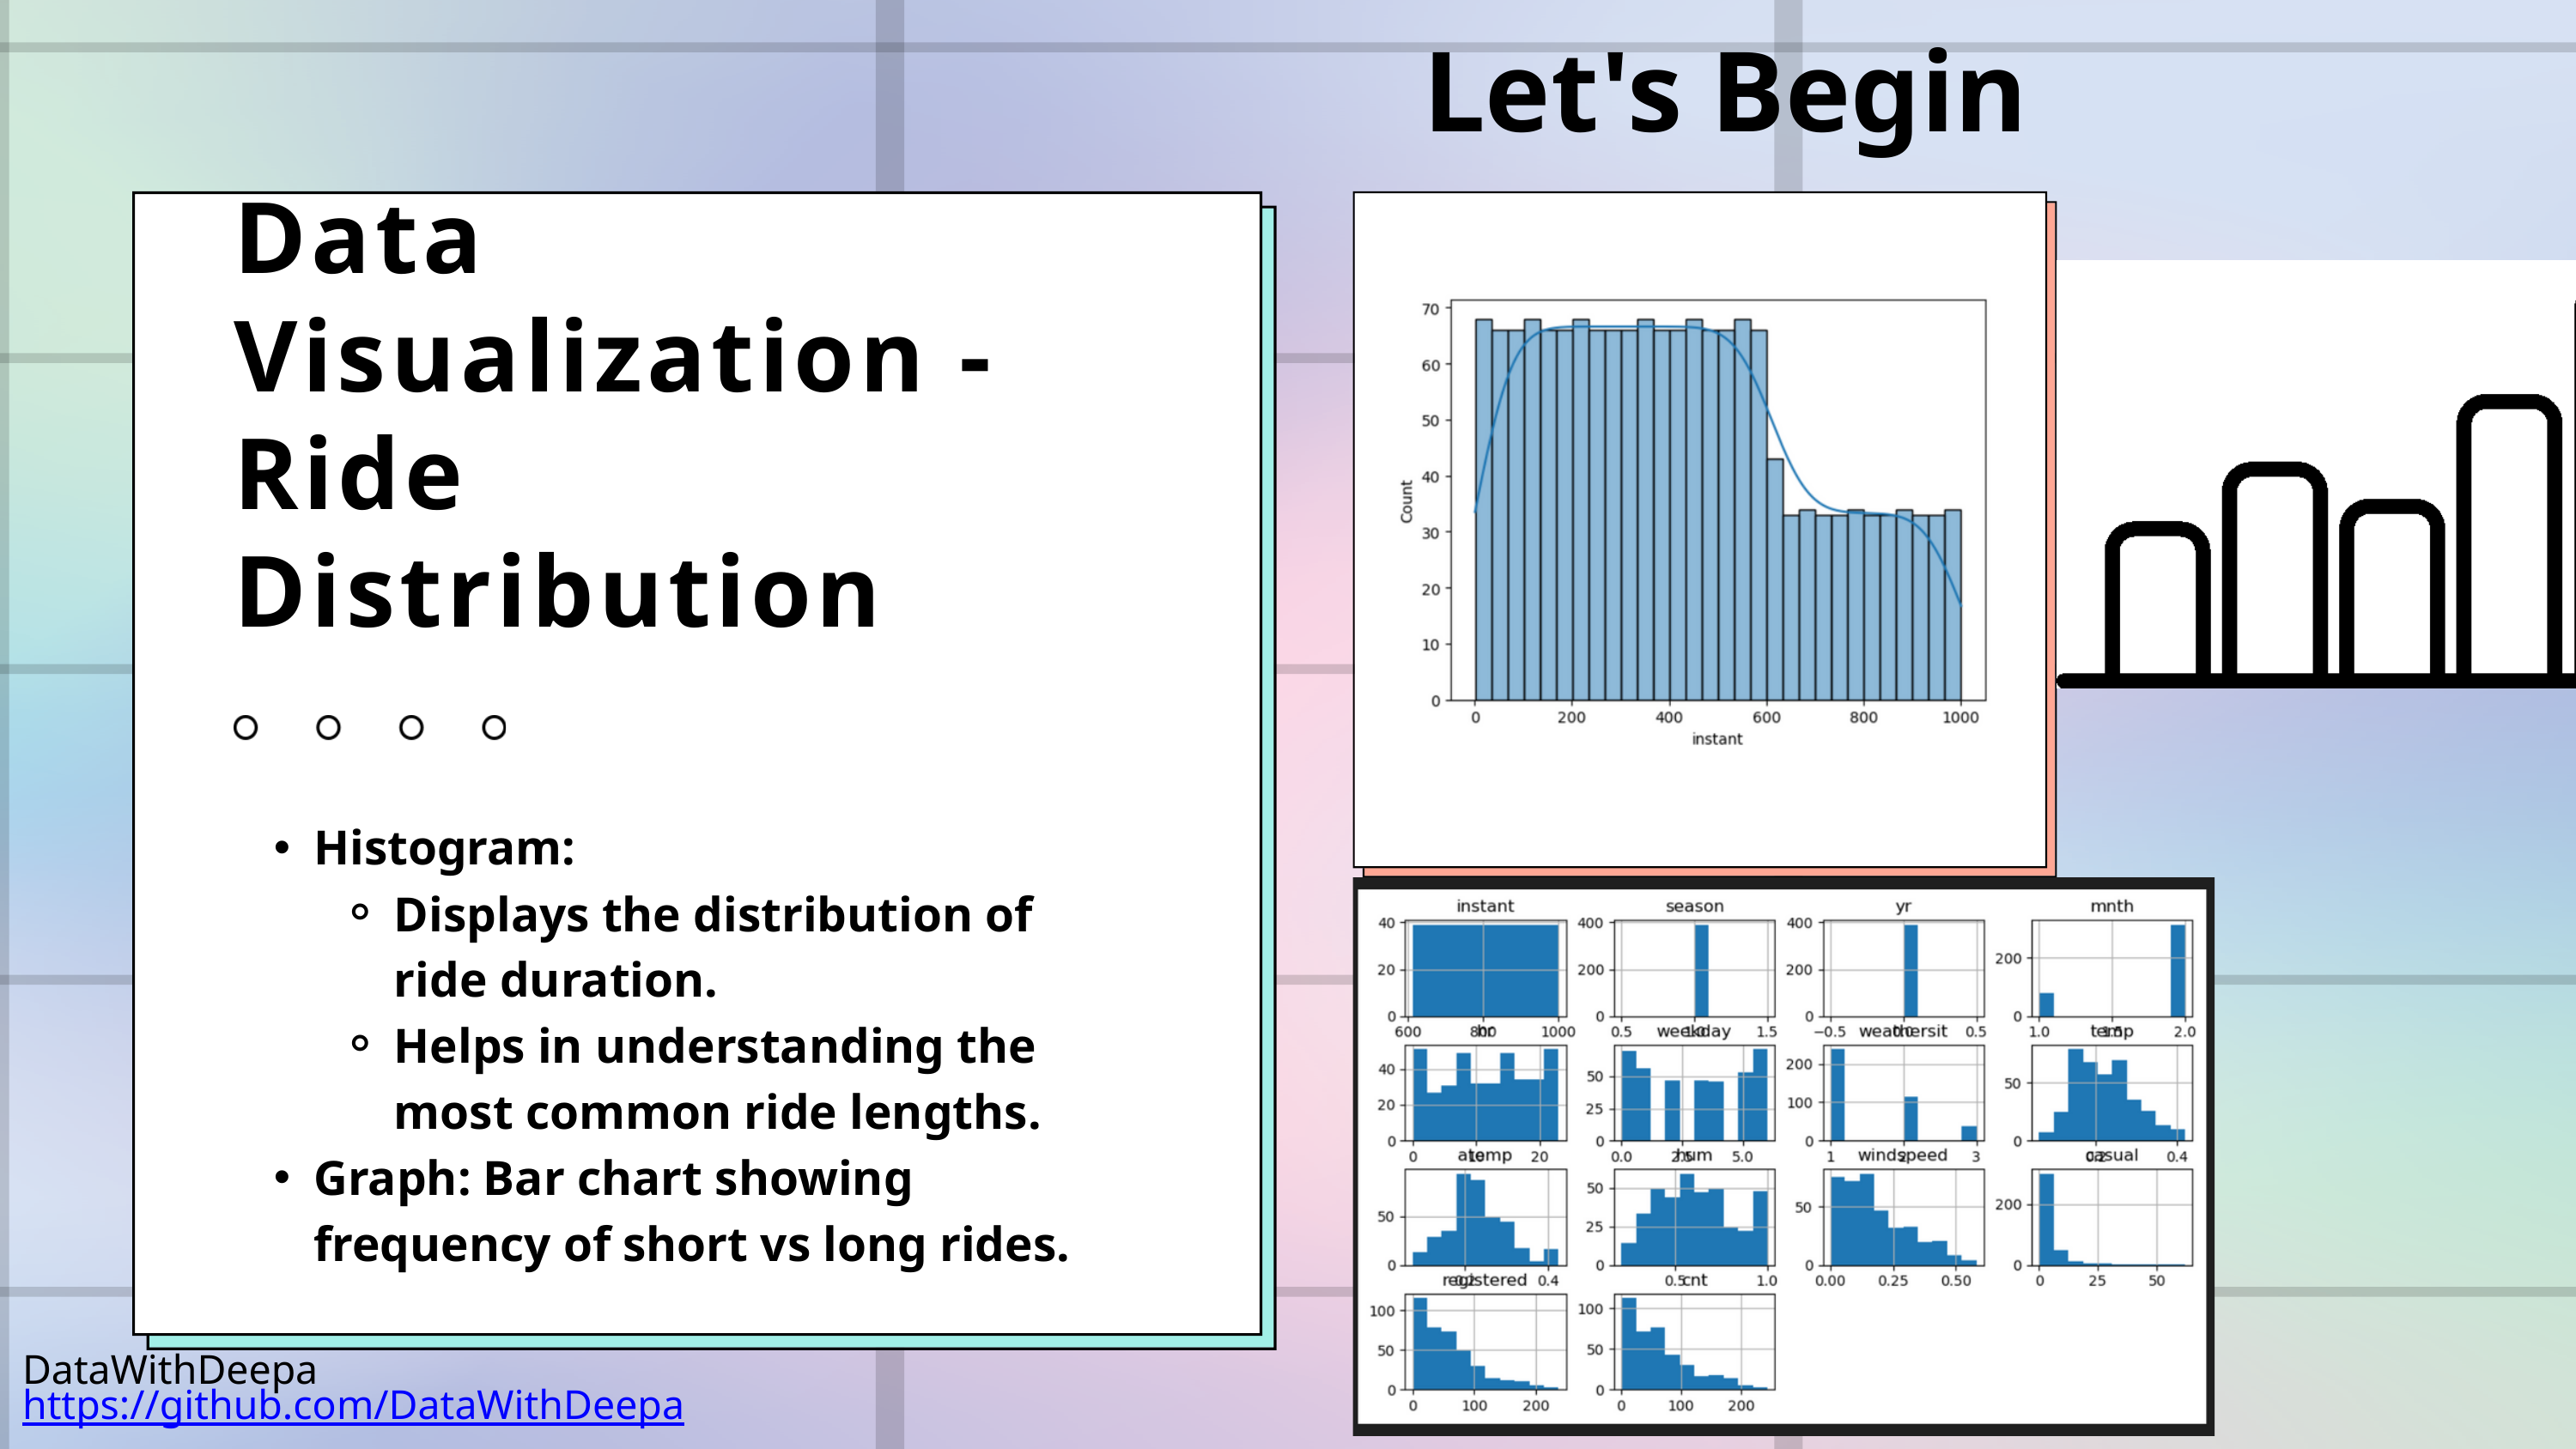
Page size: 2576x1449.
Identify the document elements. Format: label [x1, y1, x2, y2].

text_box [0, 0, 2576, 1449]
text_box [1110, 191, 1277, 1351]
text_box [233, 191, 1110, 1391]
text_box [1352, 191, 2057, 878]
text_box [131, 191, 233, 1351]
picture [2057, 259, 2576, 689]
